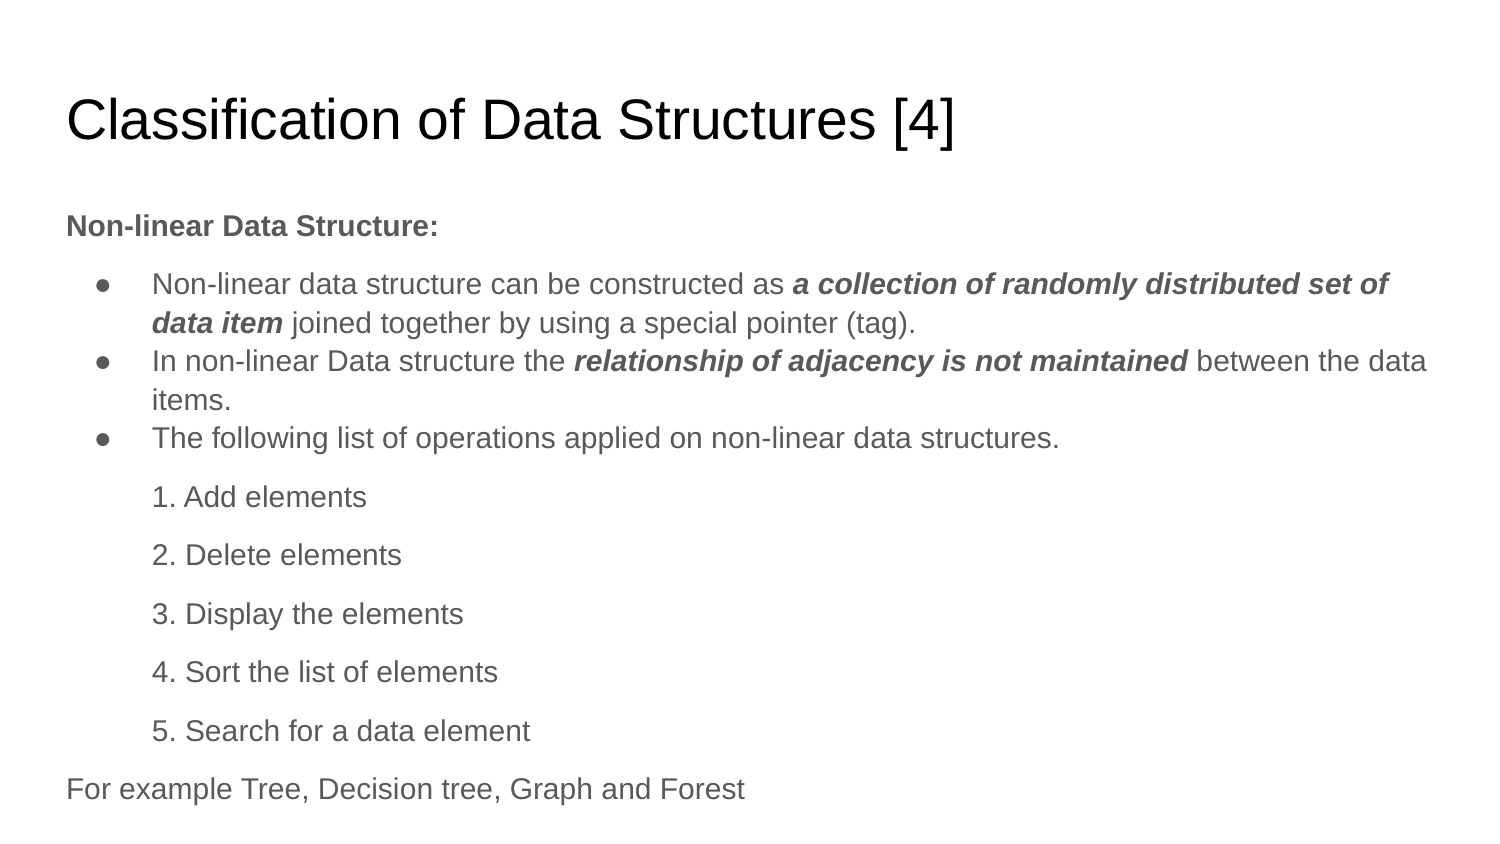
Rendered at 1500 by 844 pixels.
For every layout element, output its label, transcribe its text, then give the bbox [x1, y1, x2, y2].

list Non-linear Data Structure: Non-linear data structure can be constructed as a collection of randomly distributed set of data item joined together by using a special pointer (tag). In non-linear Data structure the relationship of adjacency is not maintained between the data items. The following list of operations applied on non-linear data structures. 1. Add elements 2. Delete elements 3. Display the elements 4. Sort the list of elements 5. Search for a data element For example Tree, Decision tree, Graph and Forest [51, 189, 1449, 826]
title Classification of Data Structures [4] [51, 72, 1449, 167]
